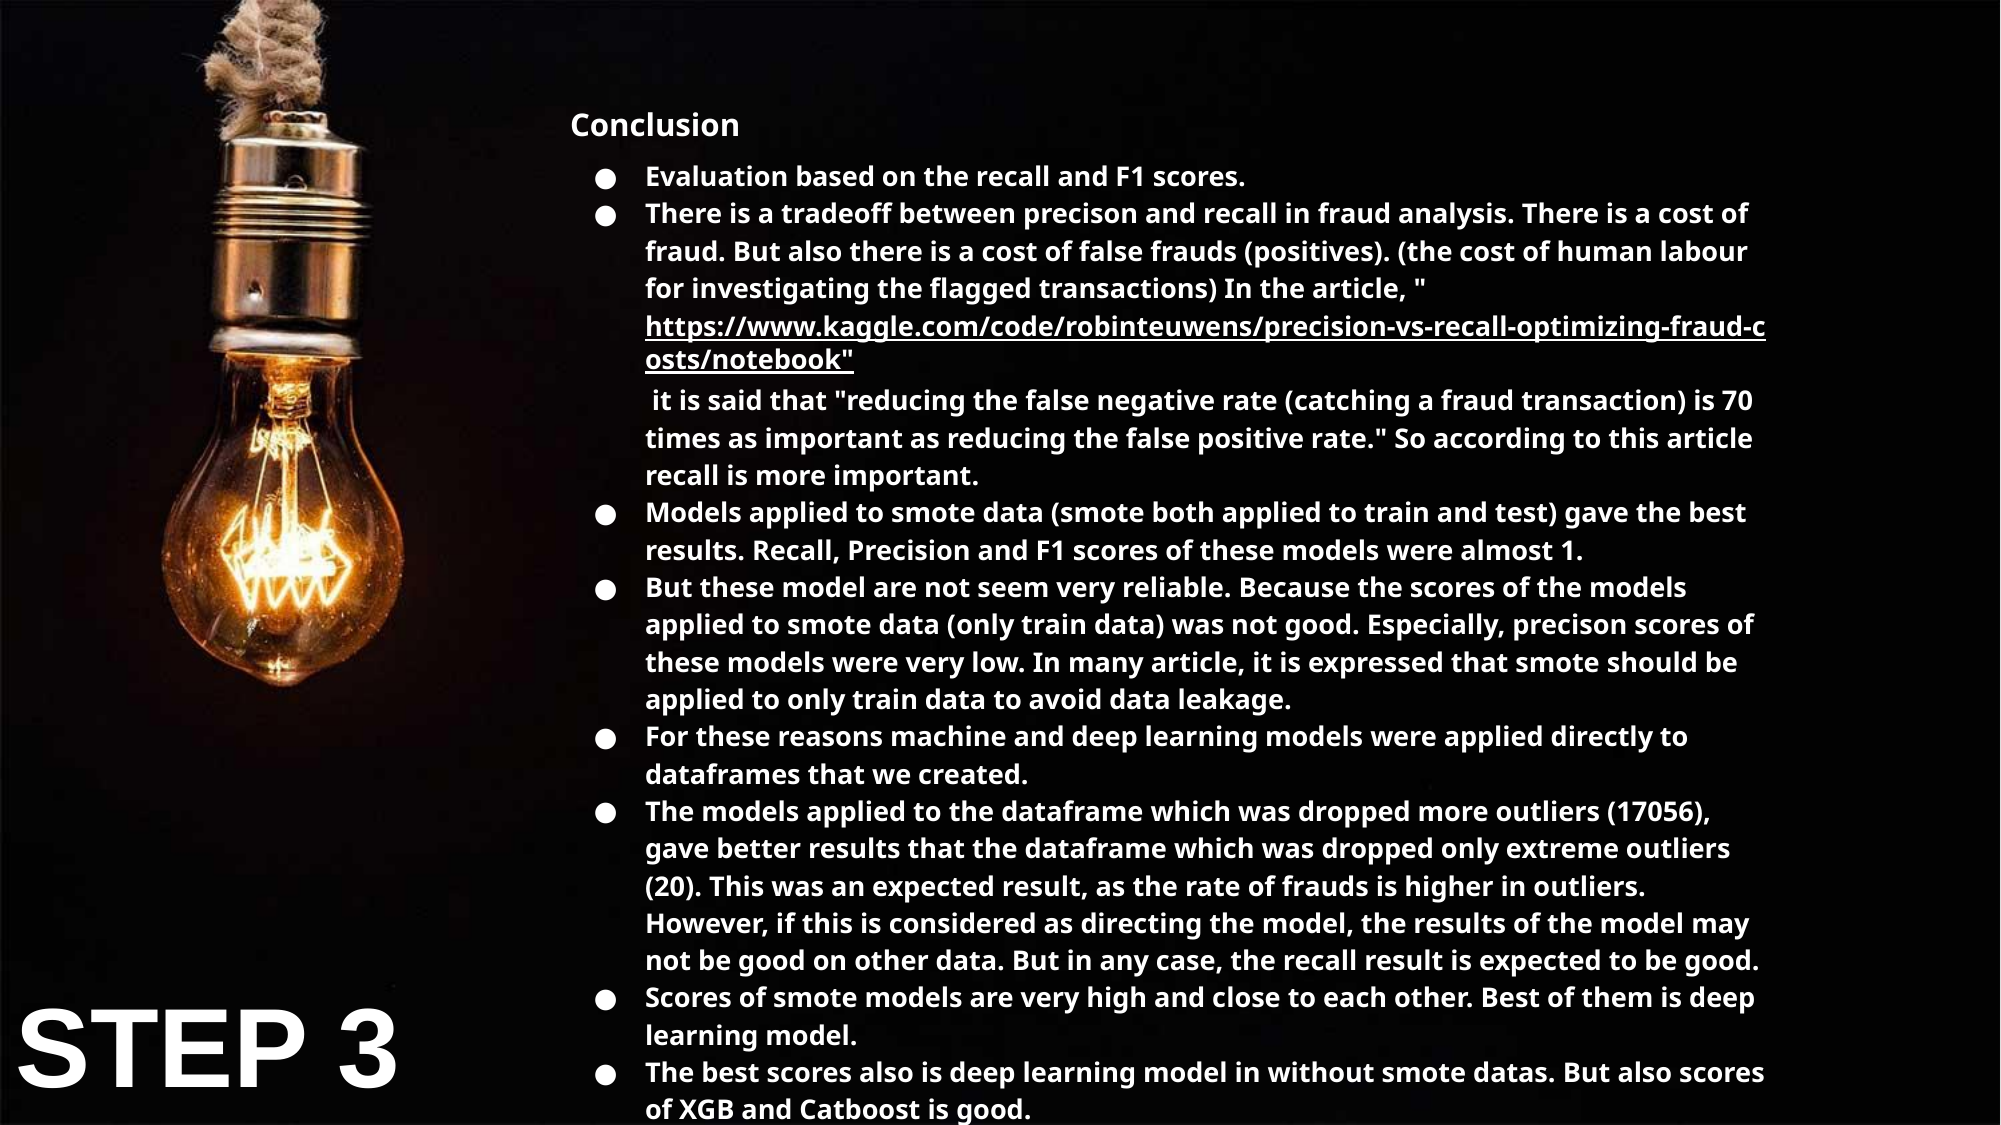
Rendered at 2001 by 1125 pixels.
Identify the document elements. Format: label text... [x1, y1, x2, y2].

text_box STEP 3 [0, 967, 447, 1117]
text_box Conclusion Evaluation based on the recall and F1 scores. There is a tradeoff between precison and recall in fraud analysis. There is a cost of fraud. But also there is a cost of false frauds (positives). (the cost of human labour for investigating the flagged transactions) In the article, "https://www.kaggle.com/code/robinteuwens/precision-vs-recall-optimizing-fraud-costs/notebook" it is said that "reducing the false negative rate (catching a fraud transaction) is 70 times as important as reducing the false positive rate." So according to this article recall is more important. Models applied to smote data (smote both applied to train and test) gave the best results. Recall, Precision and F1 scores of these models were almost 1. But these model are not seem very reliable. Because the scores of the models applied to smote data (only train data) was not good. Especially, precison scores of these models were very low. In many article, it is expressed that smote should be applied to only train data to avoid data leakage. For these reasons machine and deep learning models were applied directly to dataframes that we created. The models applied to the dataframe which was dropped more outliers (17056), gave better results that the dataframe which was dropped only extreme outliers (20). This was an expected result, as the rate of frauds is higher in outliers. However, if this is considered as directing the model, the results of the model may not be good on other data. But in any case, the recall result is expected to be good. Scores of smote models are very high and close to each other. Best of them is deep learning model. The best scores also is deep learning model in without smote datas. But also scores of XGB and Catboost is good. [555, 84, 1789, 1108]
picture [0, 0, 2001, 1125]
